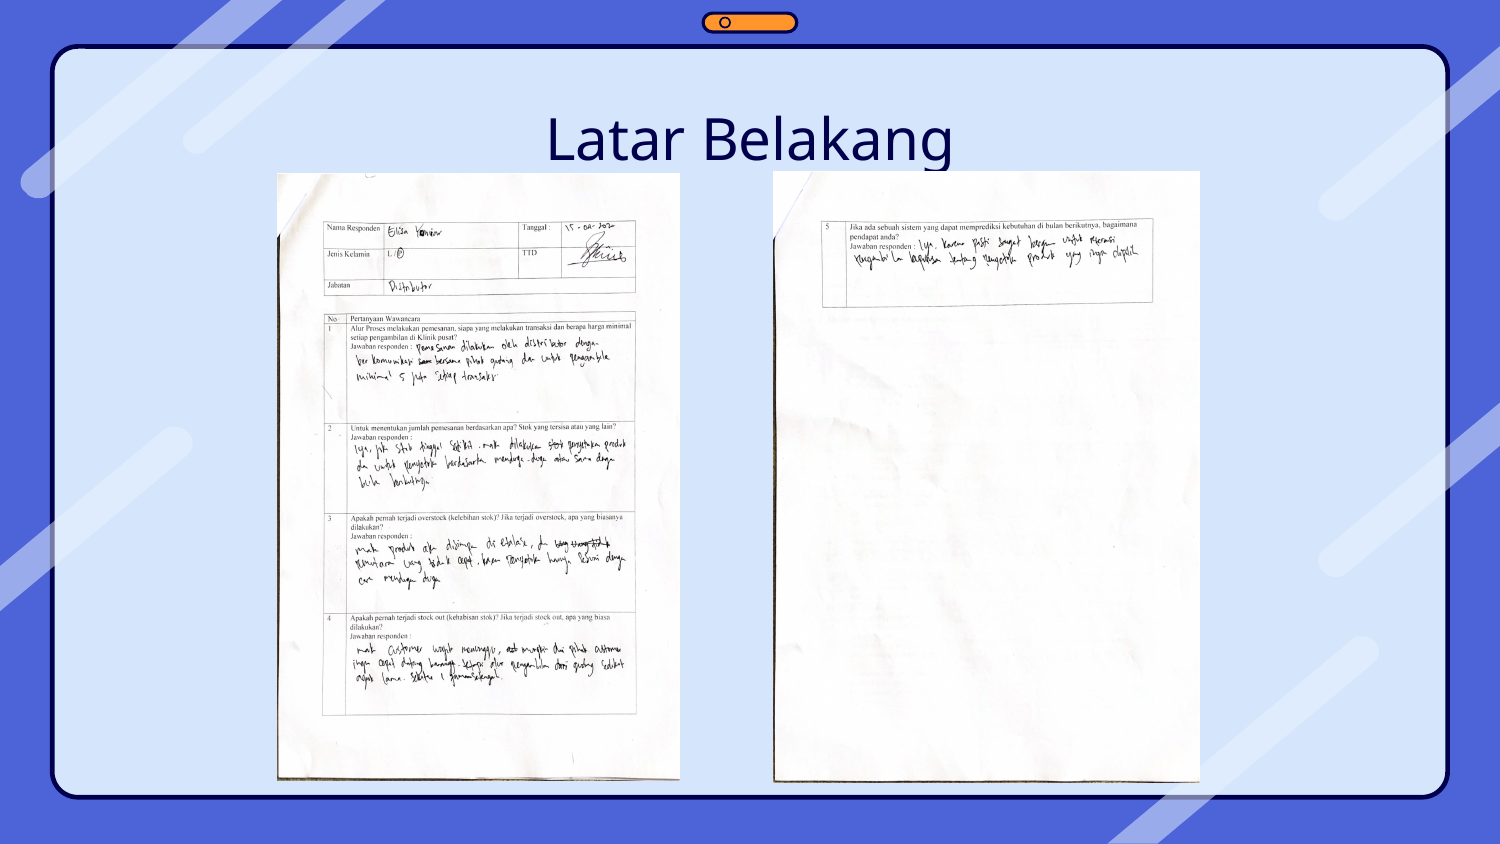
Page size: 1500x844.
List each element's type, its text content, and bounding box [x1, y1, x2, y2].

picture [277, 173, 680, 781]
picture [773, 171, 1200, 784]
title Latar Belakang [118, 87, 1382, 181]
